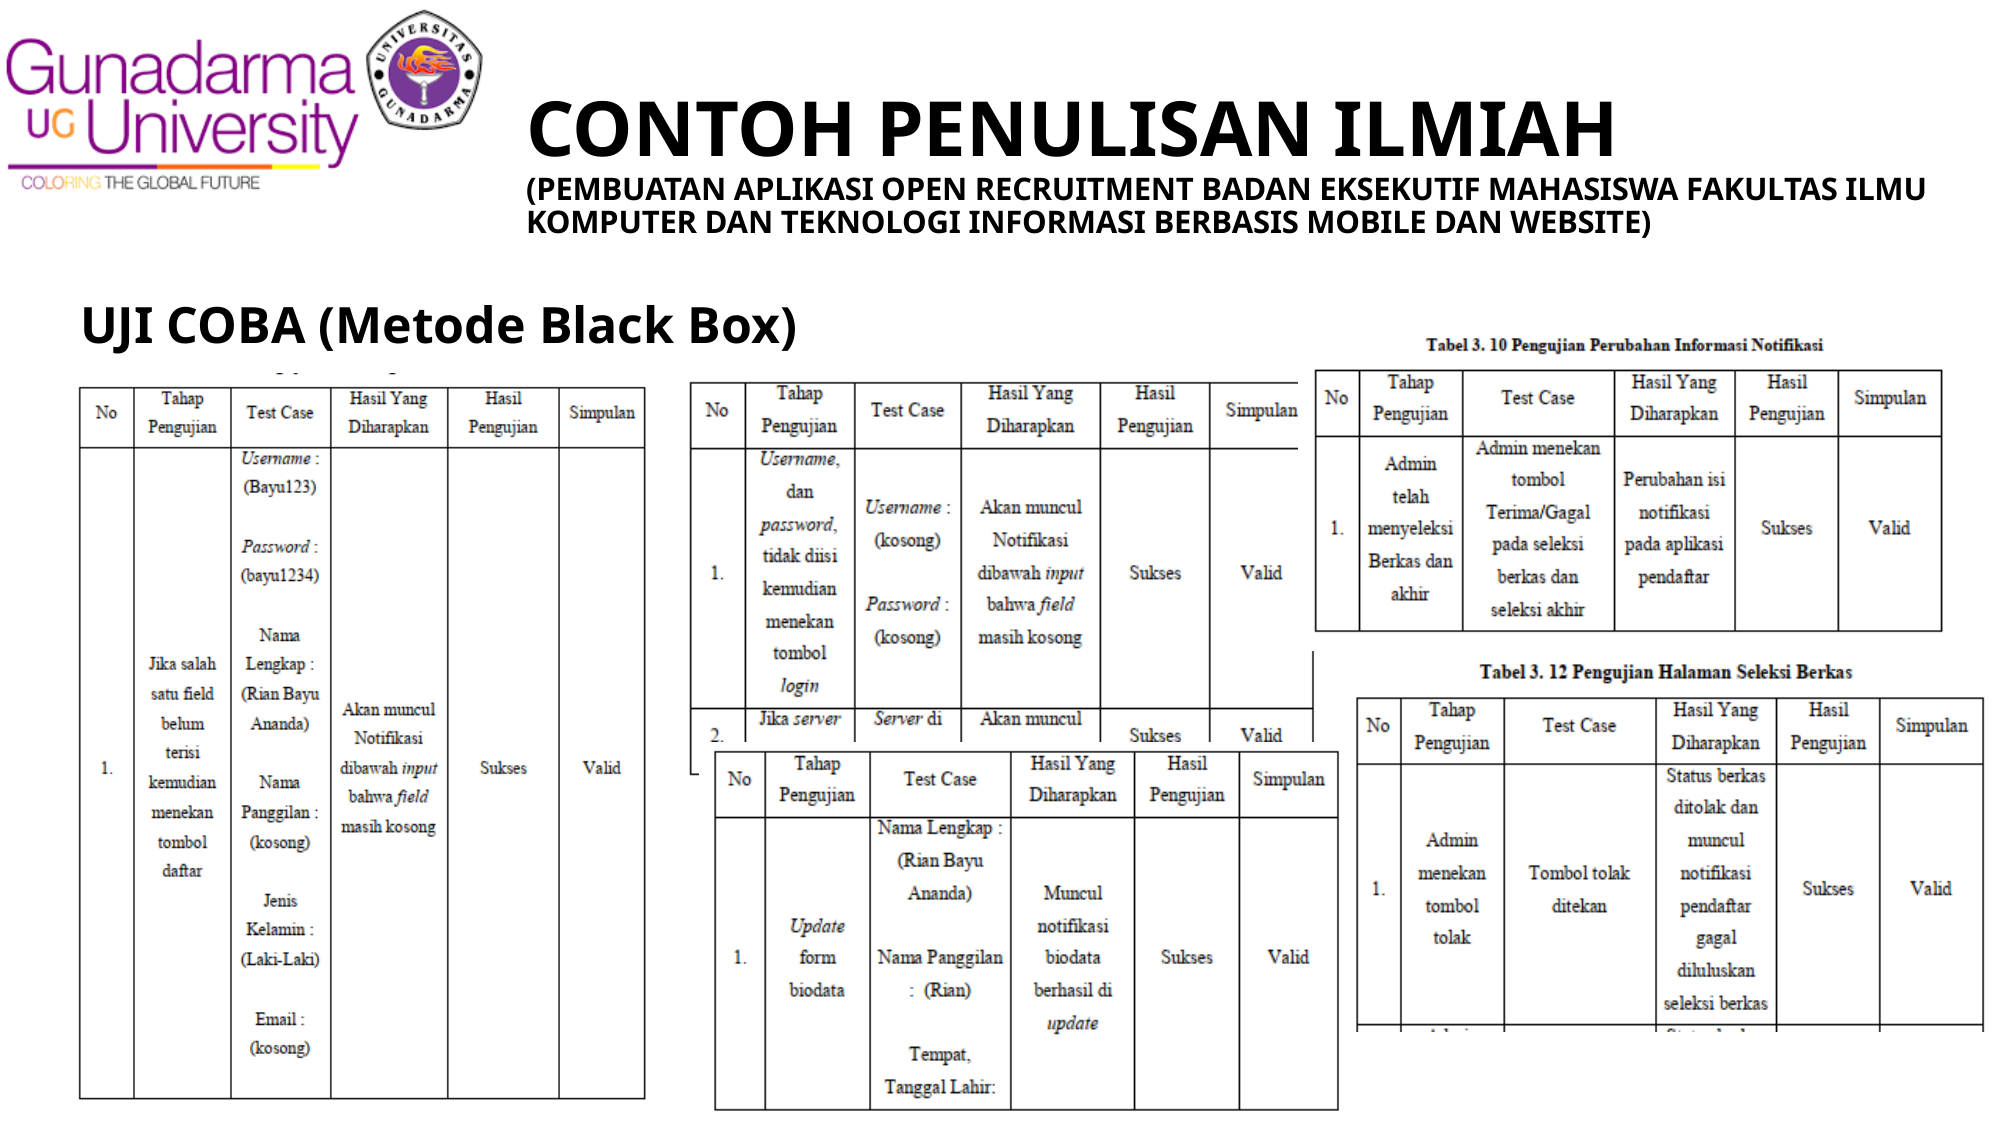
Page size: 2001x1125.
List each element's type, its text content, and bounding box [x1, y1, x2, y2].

picture [672, 326, 1992, 1125]
picture [64, 372, 658, 1111]
list UJI COBA (Metode Black Box) [65, 292, 919, 374]
picture [0, 6, 490, 210]
title CONTOH PENULISAN ILMIAH (PEMBUATAN APLIKASI OPEN RECRUITMENT BADAN EKSEKUTIF MAHASISWA FAKULTAS ILMU KOMPUTER DAN TEKNOLOGI INFORMASI BERBASIS MOBILE DAN WEBSITE) [511, 82, 1963, 249]
